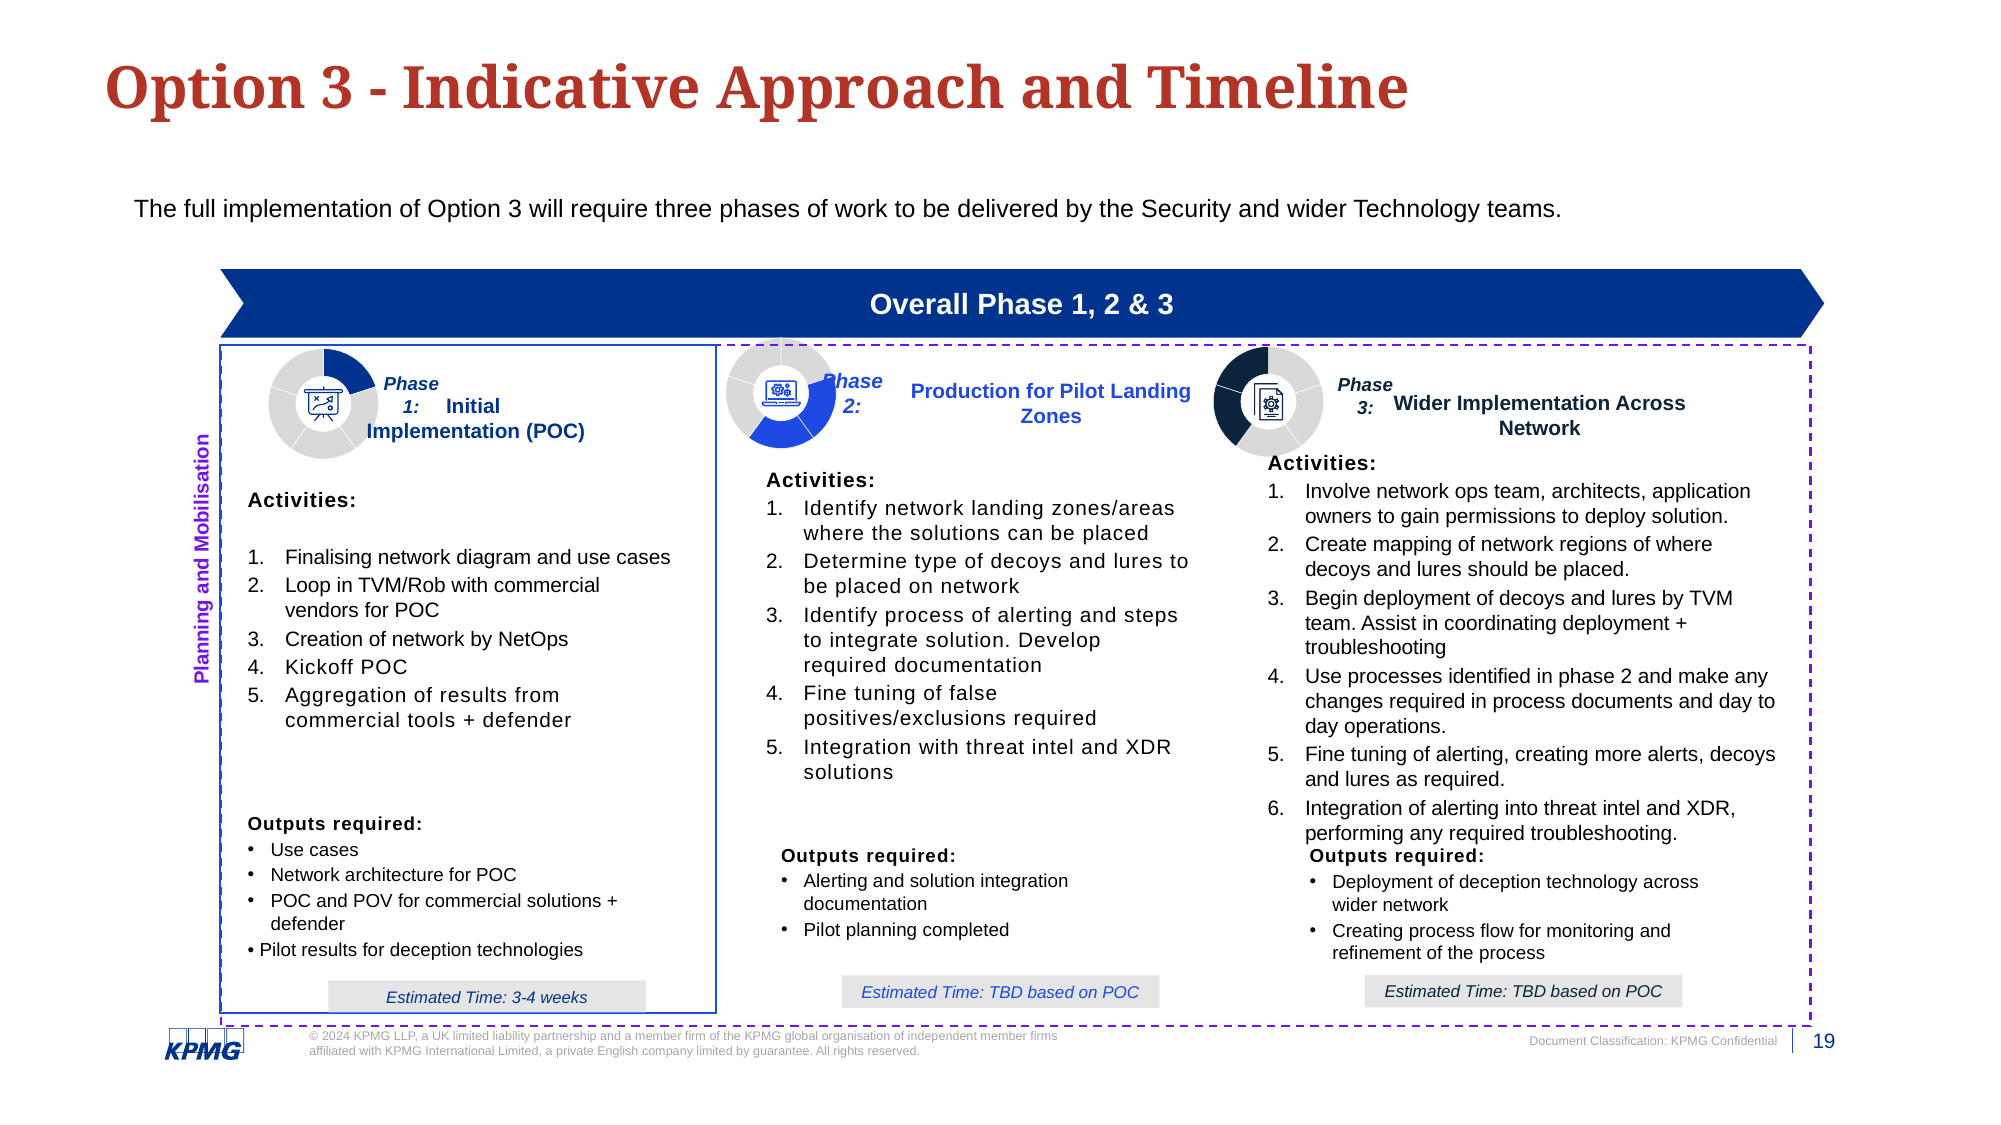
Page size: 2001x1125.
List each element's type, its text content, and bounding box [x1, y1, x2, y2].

text_box The full implementation of Option 3 will require three phases of work to be delivered by the Security and wider Technology teams. [125, 183, 1875, 235]
text_box Estimated Time: 3-4 weeks [328, 980, 646, 1013]
title Option 3 - Indicative Approach and Timeline [104, 68, 1465, 141]
text_box [219, 344, 717, 1014]
text_box [220, 344, 1812, 1027]
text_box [720, 335, 842, 451]
text_box Estimated Time: TBD based on POC [841, 975, 1160, 1008]
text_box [262, 346, 385, 462]
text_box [1207, 344, 1330, 460]
text_box Planning and Mobilisation [188, 380, 213, 739]
text_box Overall Phase 1, 2 & 3 [218, 268, 1826, 339]
text_box Estimated Time: TBD based on POC [1364, 974, 1683, 1008]
